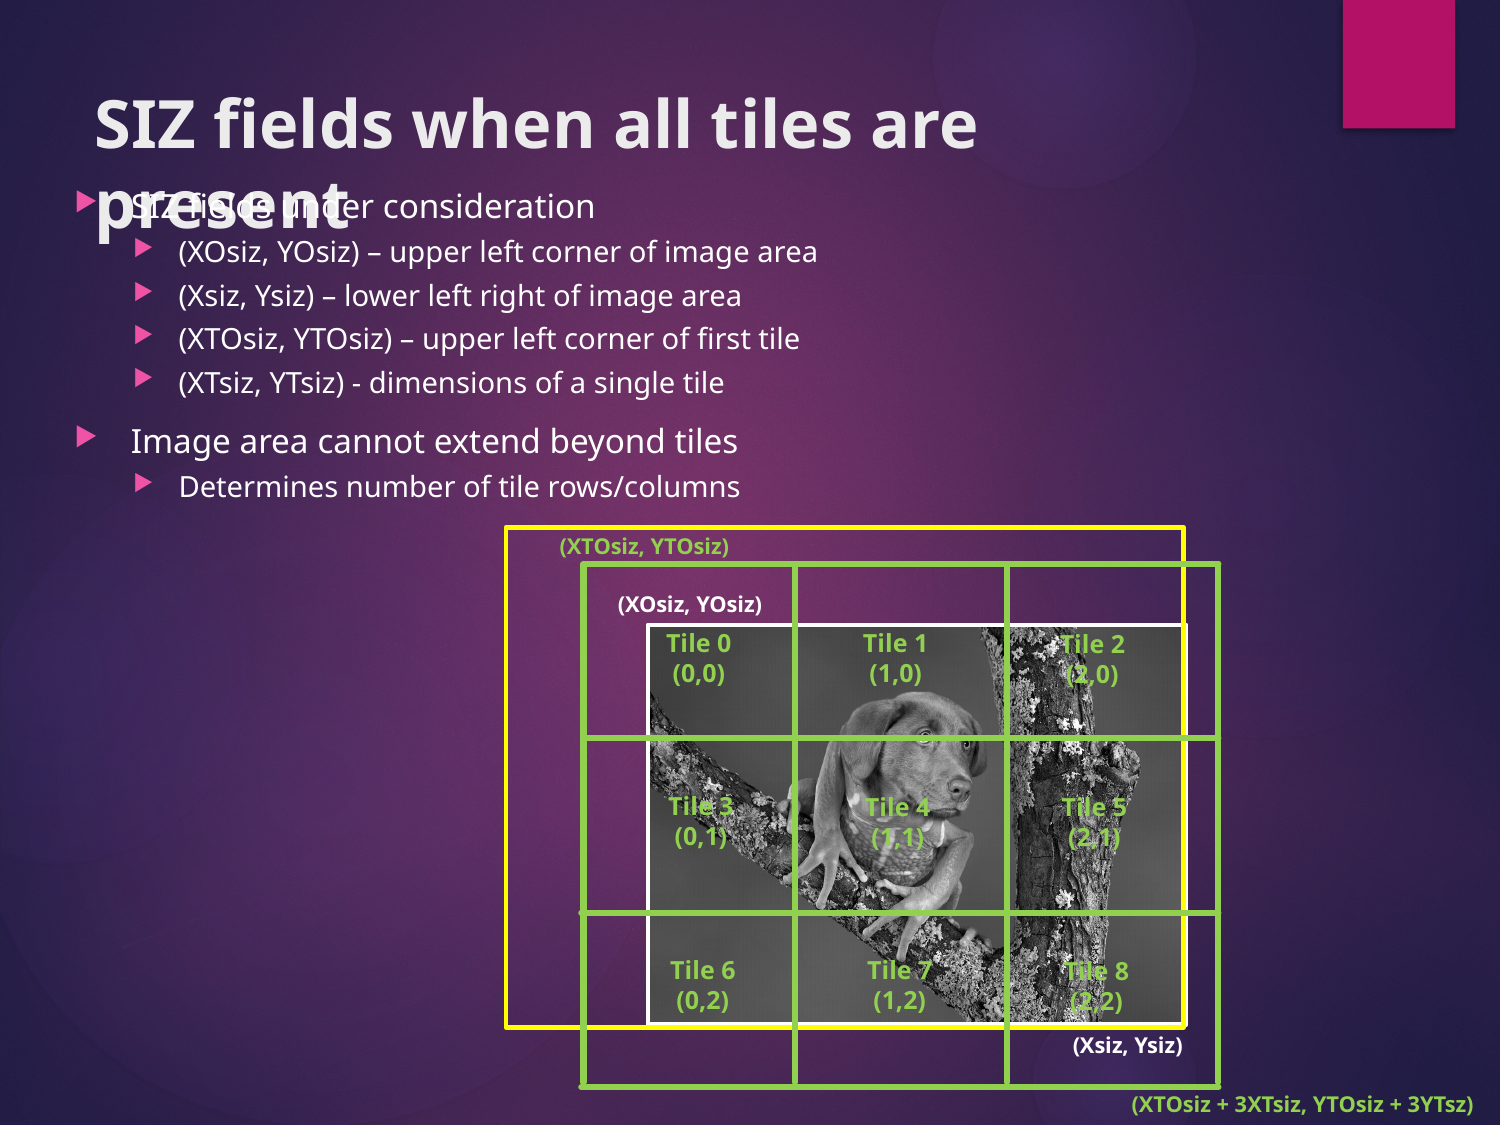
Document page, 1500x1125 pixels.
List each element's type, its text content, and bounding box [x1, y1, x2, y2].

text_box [505, 525, 1485, 1125]
list SIZ fields under consideration (XOsiz, YOsiz) – upper left corner of image area (Xsiz, Ysiz) – lower left right of image area (XTOsiz, YTOsiz) – upper left corner of first tile (XTsiz, YTsiz) - dimensions of a single tile Image area cannot extend beyond tiles Determines number of tile rows/columns [59, 178, 1431, 574]
title SIZ fields when all tiles are present [79, 74, 1237, 178]
